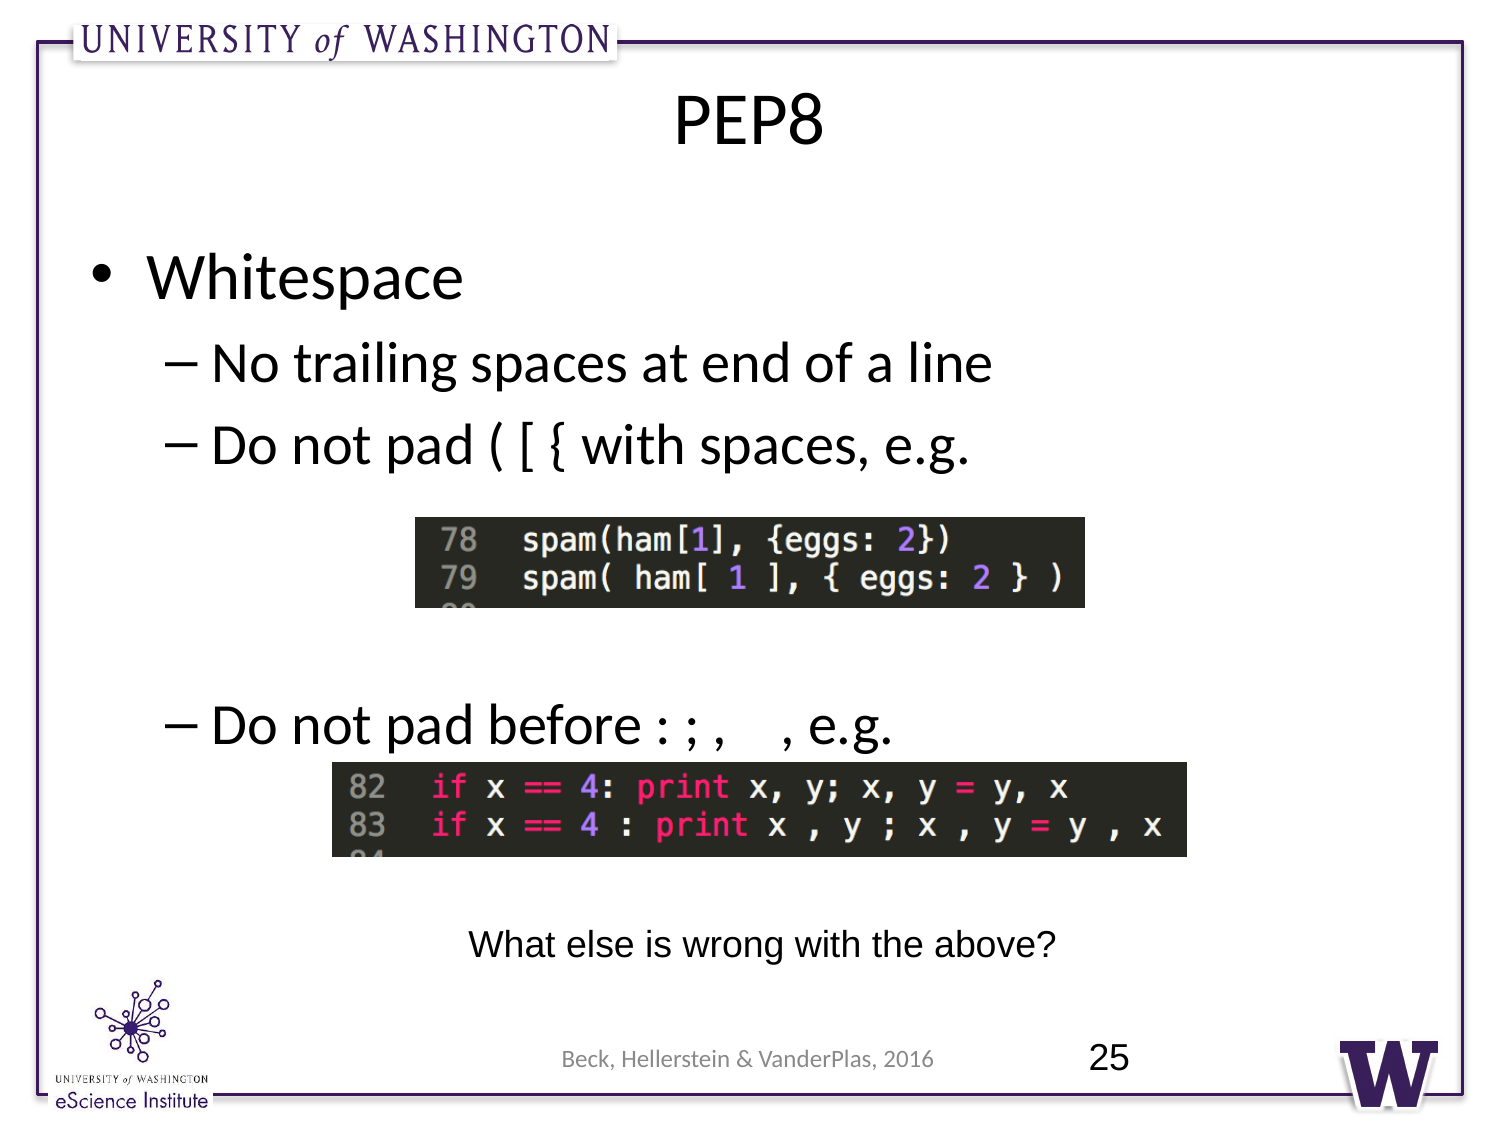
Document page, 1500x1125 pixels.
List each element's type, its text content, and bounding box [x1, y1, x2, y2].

slide_number 25 [1073, 1025, 1300, 1085]
text_box What else is wrong with the above? [453, 912, 1072, 973]
title PEP8 [75, 62, 1425, 200]
picture [81, 24, 609, 61]
picture [415, 517, 1085, 608]
picture [332, 762, 1187, 857]
footer Beck, Hellerstein & VanderPlas, 2016 [510, 1027, 986, 1088]
picture [1340, 1041, 1438, 1107]
picture [48, 978, 213, 1113]
list Whitespace No trailing spaces at end of a line Do not pad ( [ { with spaces, e.g. Do not pad before : ; , , e.g. [75, 224, 1425, 975]
